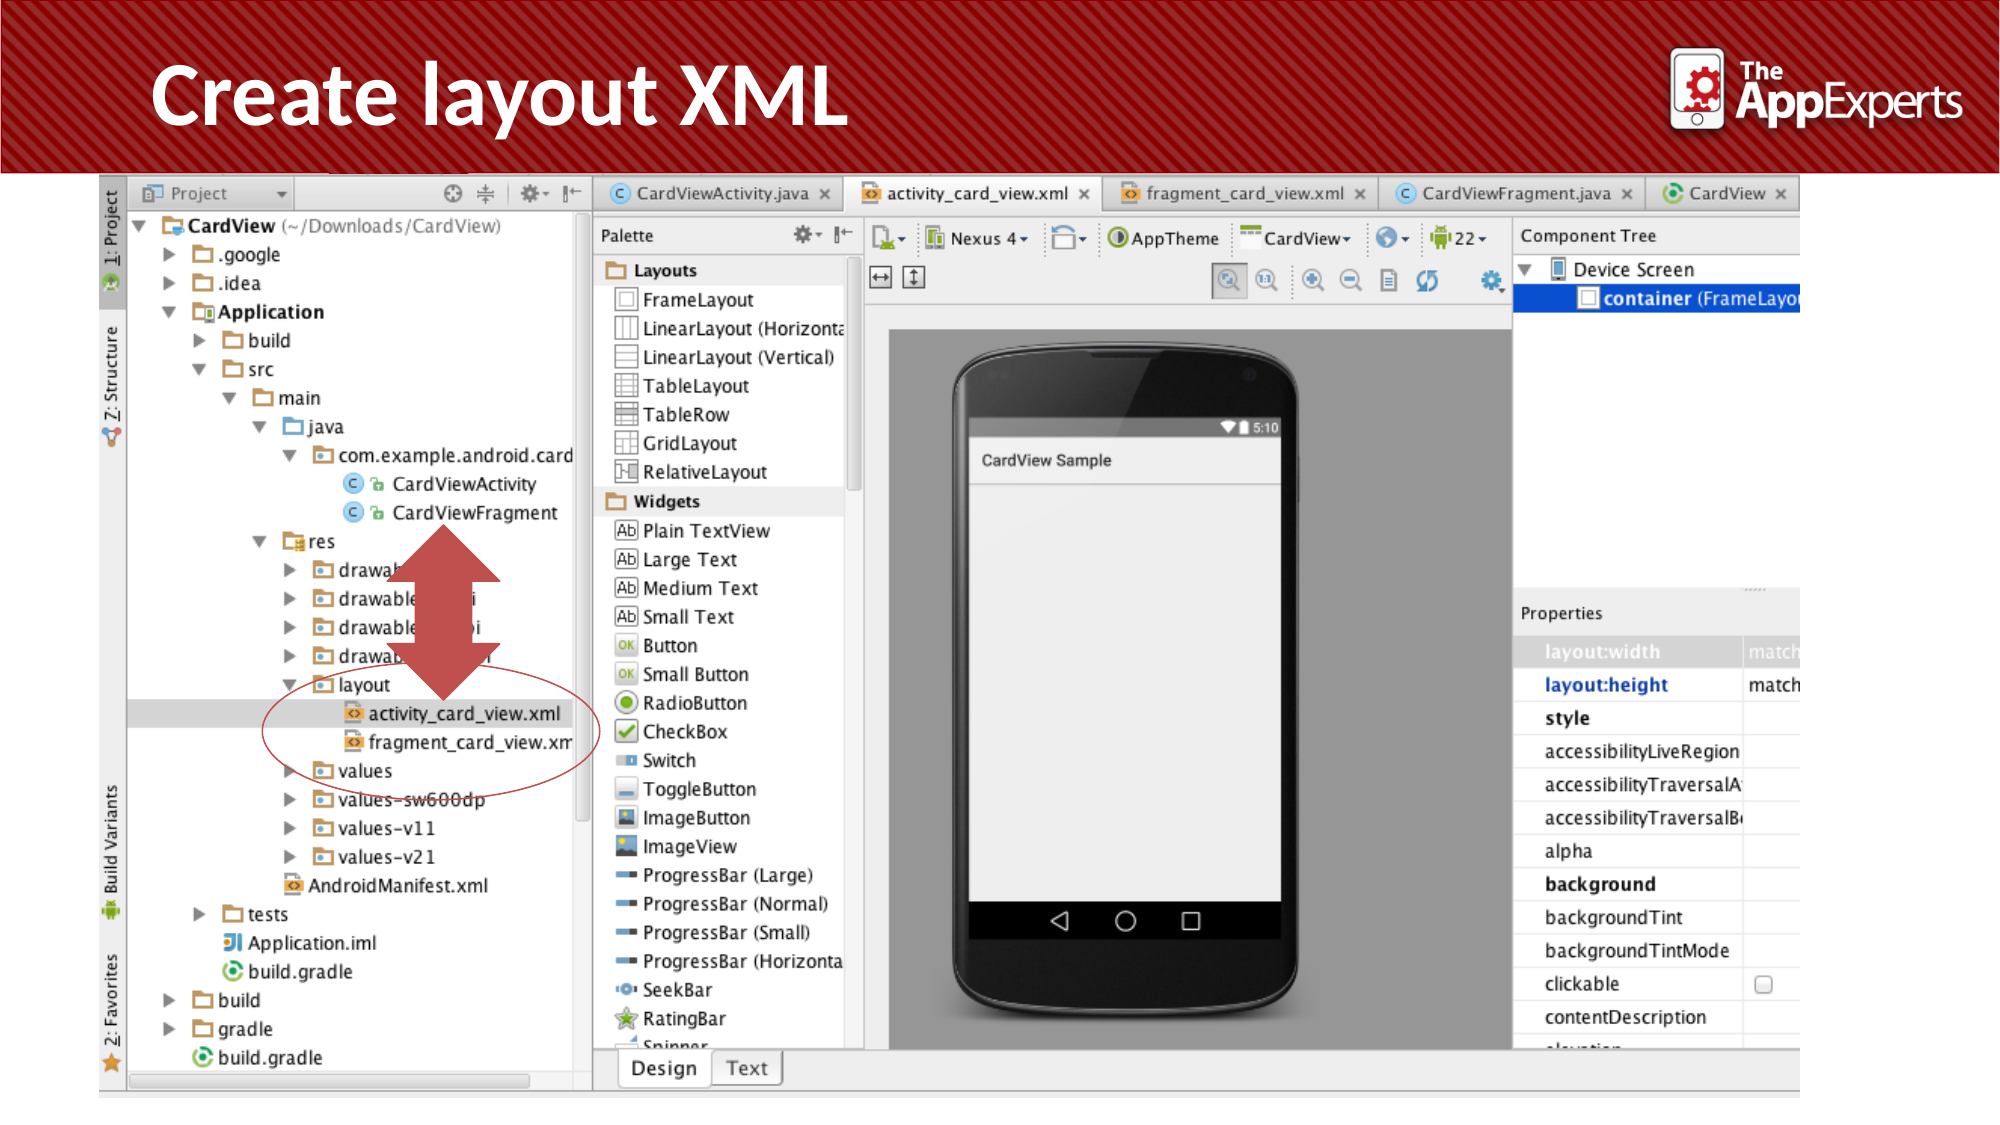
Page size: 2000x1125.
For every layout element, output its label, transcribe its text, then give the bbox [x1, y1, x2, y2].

picture [99, 174, 1800, 1098]
picture [1844, 37, 1970, 140]
text_box Create layout XML [137, 1, 1844, 177]
